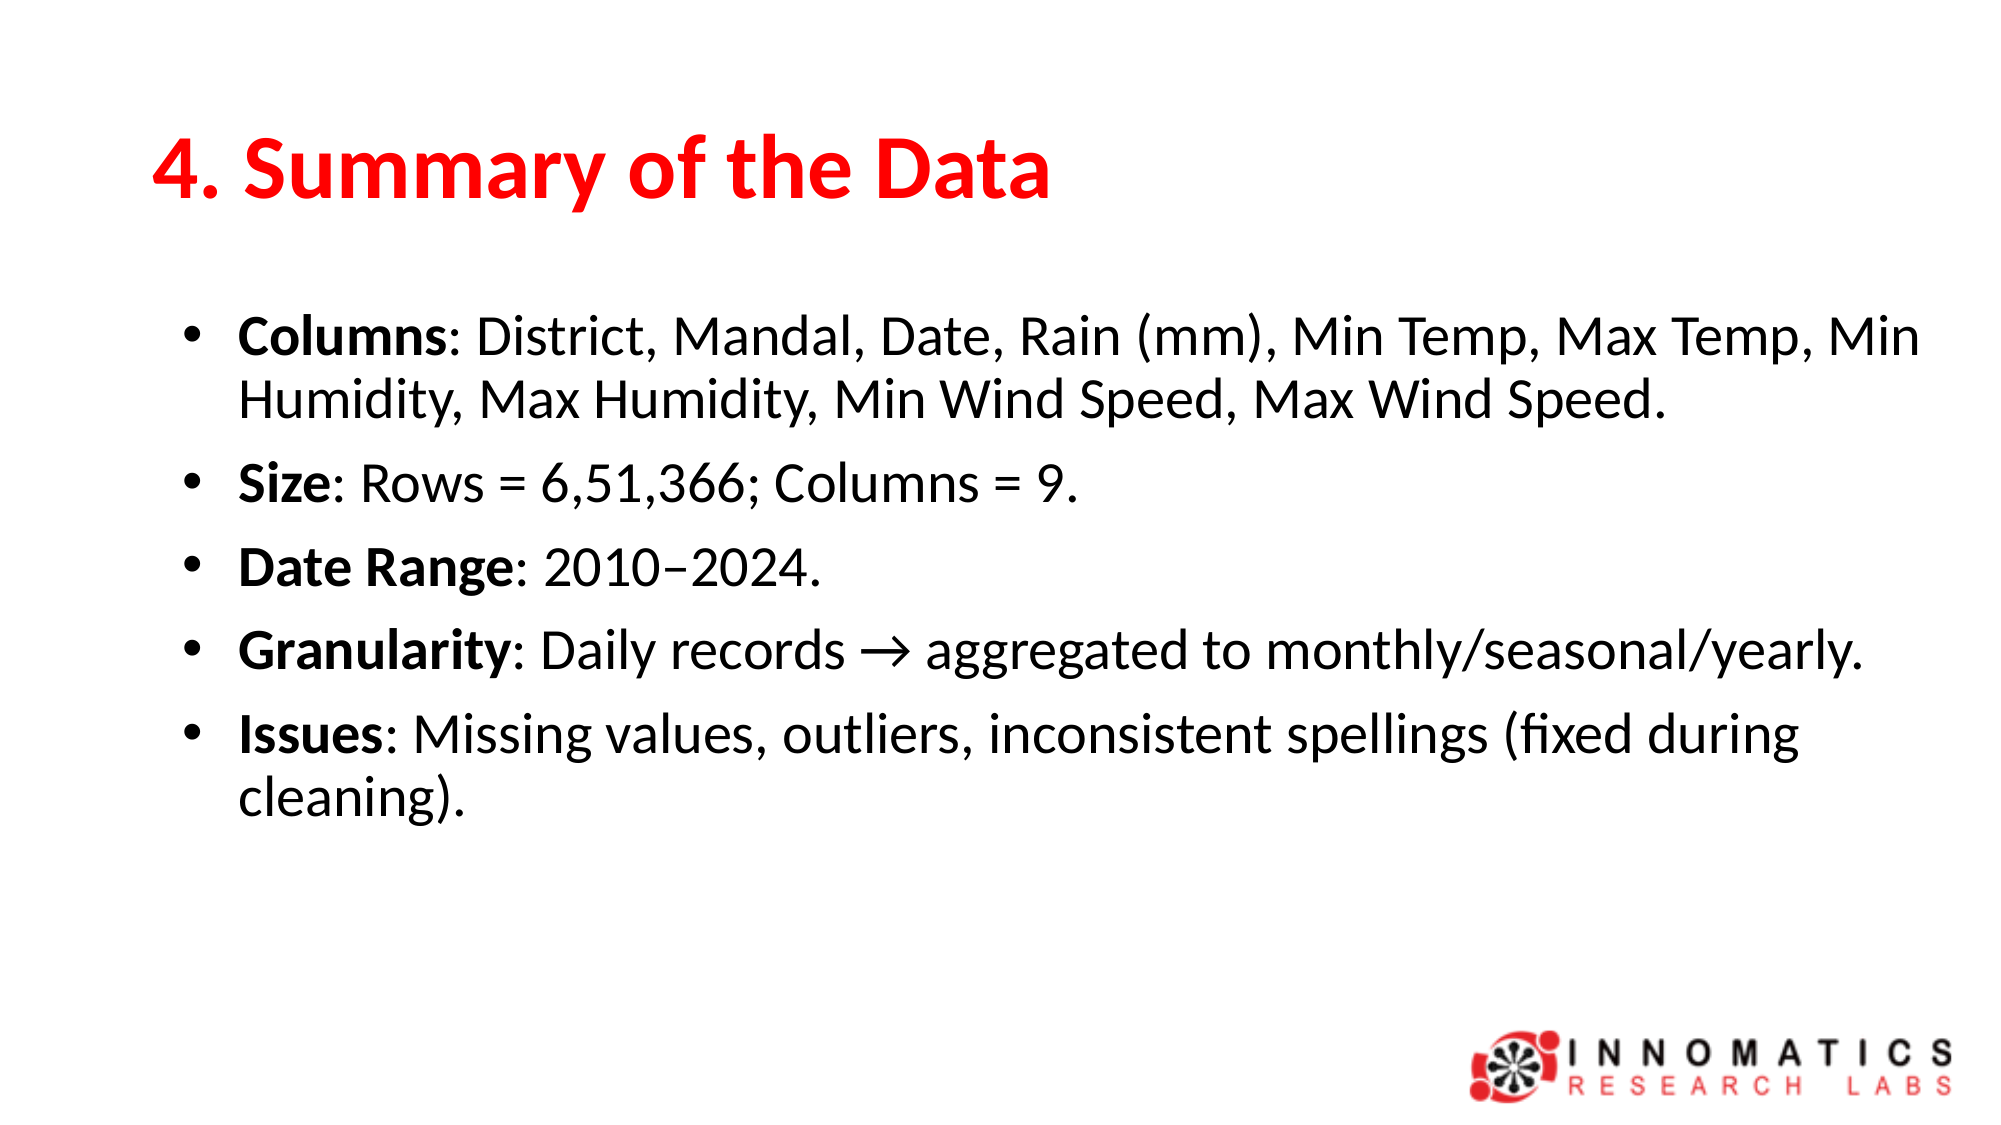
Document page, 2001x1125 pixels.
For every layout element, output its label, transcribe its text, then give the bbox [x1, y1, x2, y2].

list Columns: District, Mandal, Date, Rain (mm), Min Temp, Max Temp, Min Humidity, Max Humidity, Min Wind Speed, Max Wind Speed. Size: Rows = 6,51,366; Columns = 9. Date Range: 2010–2024. Granularity: Daily records → aggregated to monthly/seasonal/yearly. Issues: Missing values, outliers, inconsistent spellings (fixed during cleaning). [148, 297, 1948, 1012]
title 4. Summary of the Data [137, 59, 1863, 278]
picture [1445, 1014, 1975, 1125]
